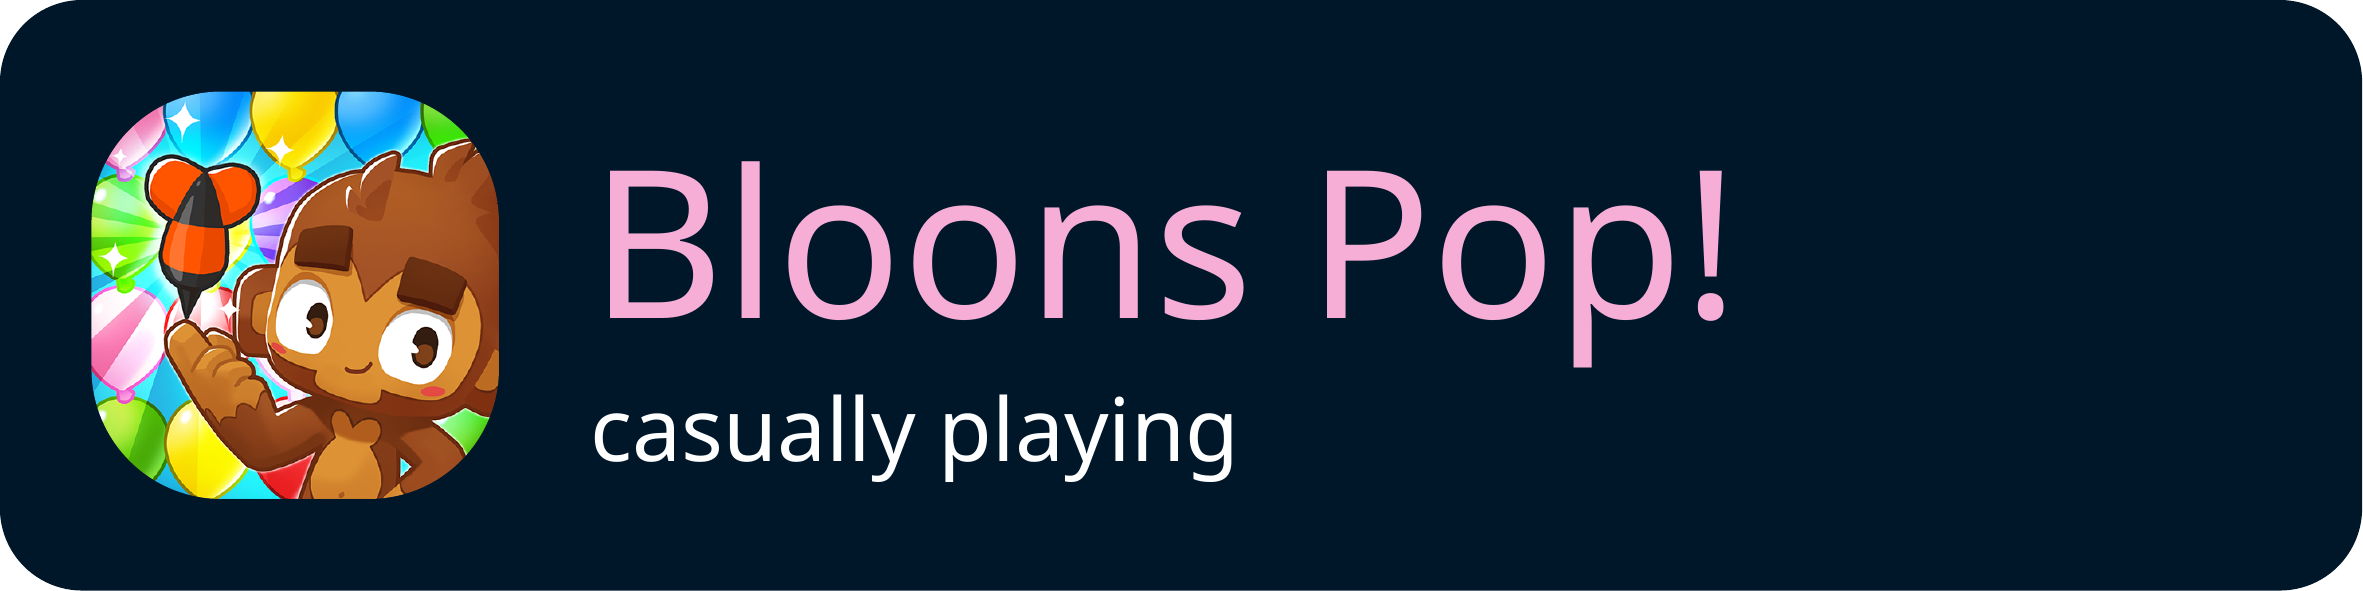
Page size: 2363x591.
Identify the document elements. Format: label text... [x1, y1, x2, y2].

picture [91, 91, 499, 499]
text_box [0, 0, 2363, 591]
text_box Bloons Pop! casually playing [590, 111, 2271, 479]
